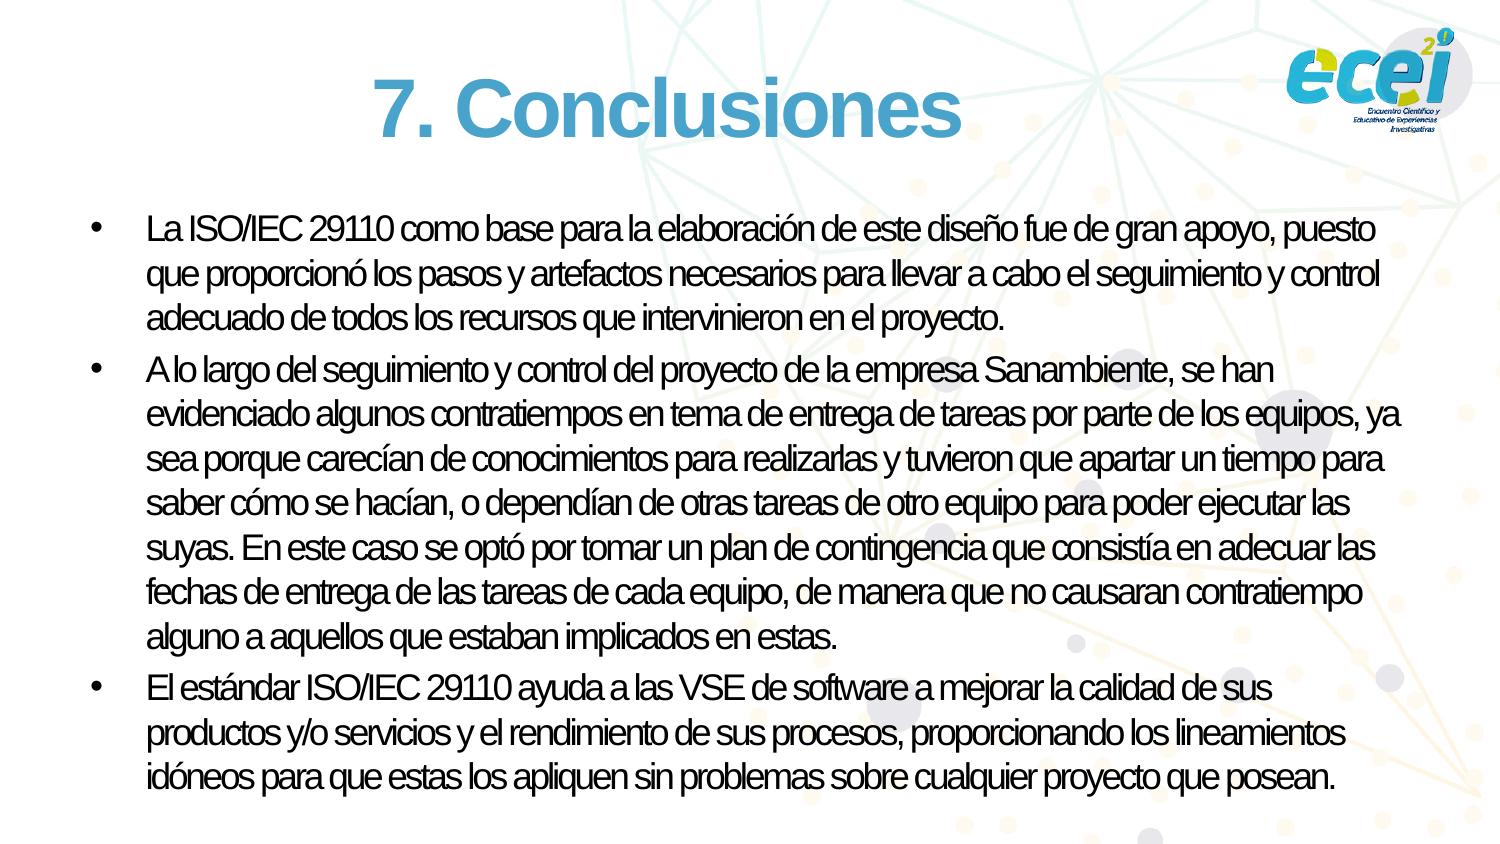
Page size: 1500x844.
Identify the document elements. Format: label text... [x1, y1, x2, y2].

title 7. Conclusiones [75, 33, 1262, 175]
picture [0, 0, 1500, 844]
list La ISO/IEC 29110 como base para la elaboración de este diseño fue de gran apoyo, puesto que proporcionó los pasos y artefactos necesarios para llevar a cabo el seguimiento y control adecuado de todos los recursos que intervinieron en el proyecto. A lo largo del seguimiento y control del proyecto de la empresa Sanambiente, se han evidenciado algunos contratiempos en tema de entrega de tareas por parte de los equipos, ya sea porque carecían de conocimientos para realizarlas y tuvieron que apartar un tiempo para saber cómo se hacían, o dependían de otras tareas de otro equipo para poder ejecutar las suyas. En este caso se optó por tomar un plan de contingencia que consistía en adecuar las fechas de entrega de las tareas de cada equipo, de manera que no causaran contratiempo alguno a aquellos que estaban implicados en estas. El estándar ISO/IEC 29110 ayuda a las VSE de software a mejorar la calidad de sus productos y/o servicios y el rendimiento de sus procesos, proporcionando los lineamientos idóneos para que estas los apliquen sin problemas sobre cualquier proyecto que posean. [75, 196, 1425, 810]
